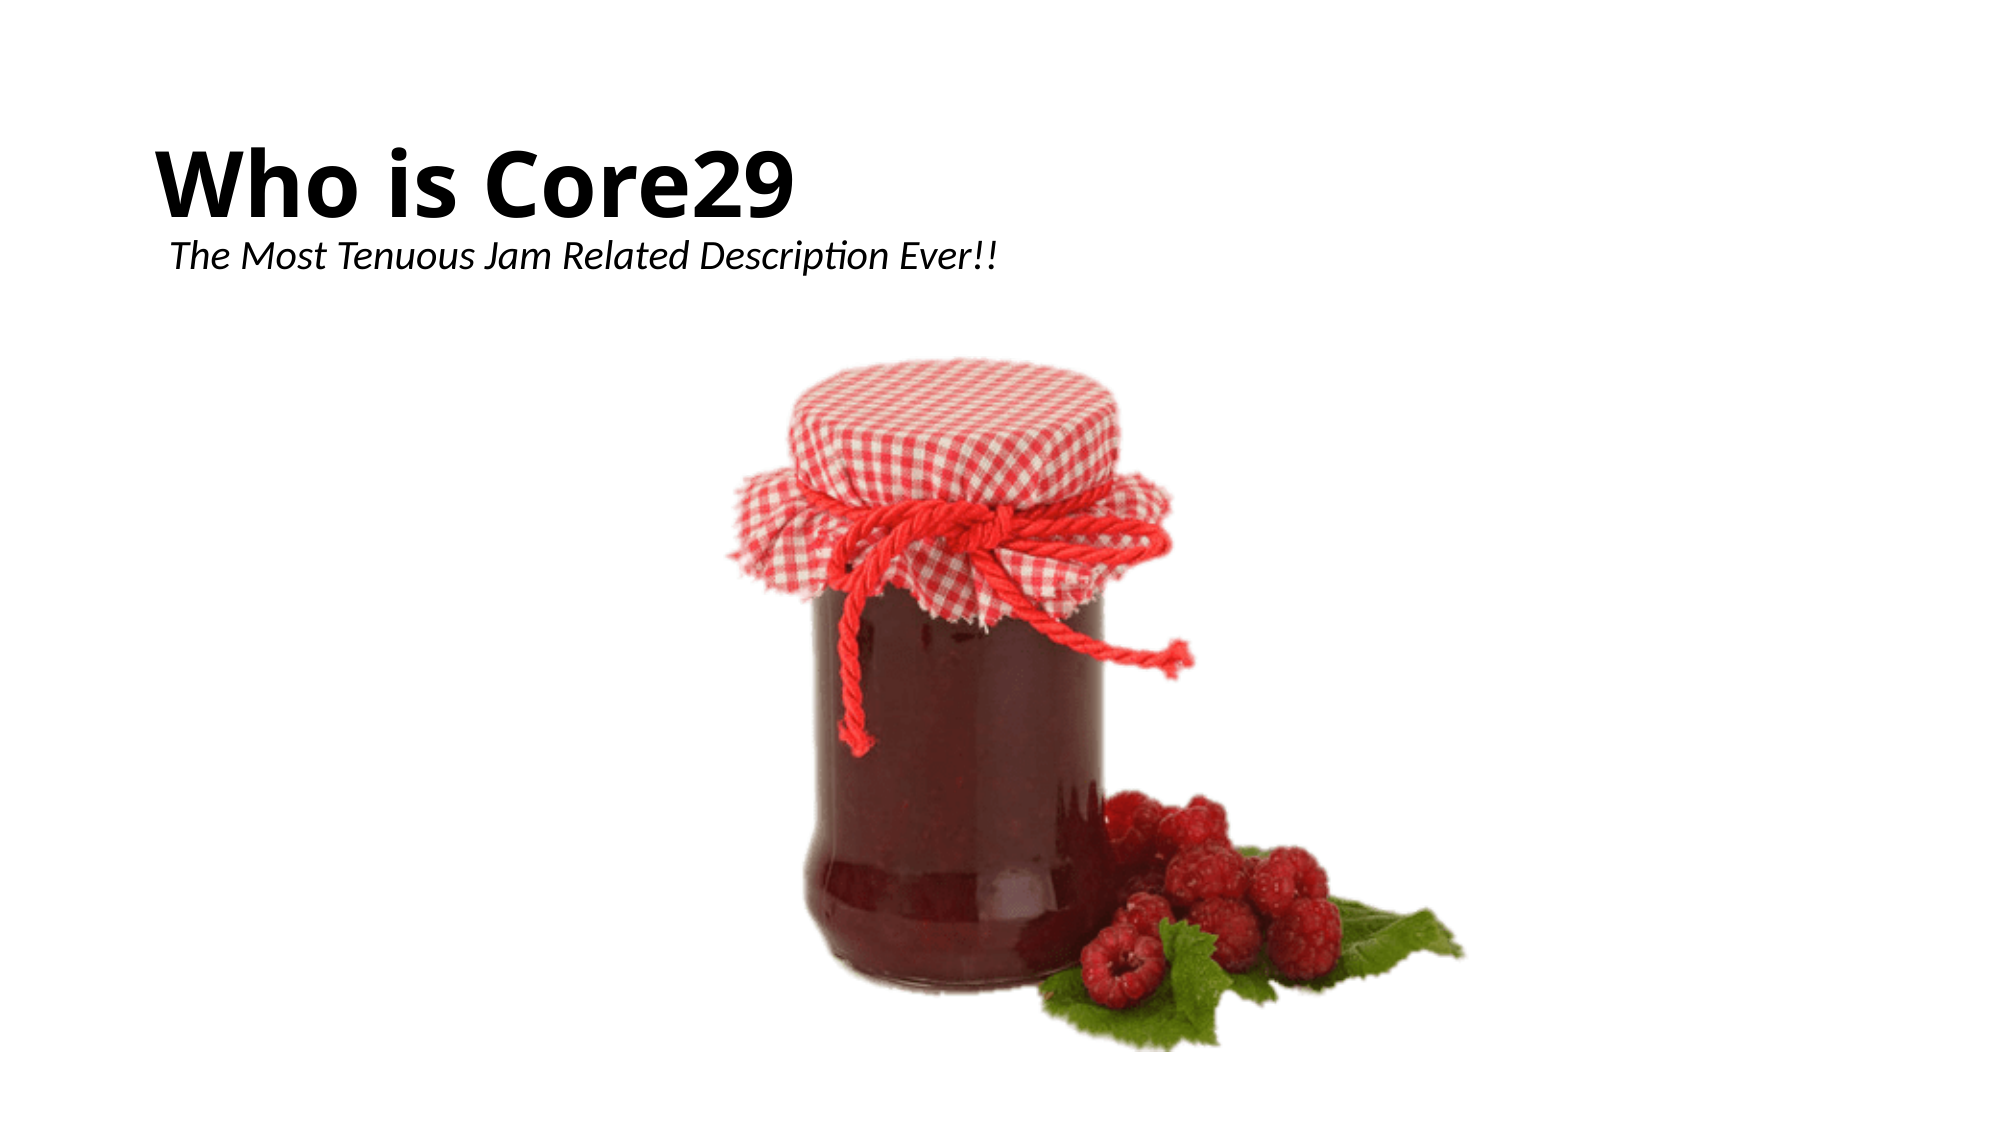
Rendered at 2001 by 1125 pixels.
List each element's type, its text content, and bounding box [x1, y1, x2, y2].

picture [532, 286, 1684, 1052]
text_box Who is Core29 [140, 121, 1641, 254]
text_box The Most Tenuous Jam Related Description Ever!! [154, 254, 1197, 286]
